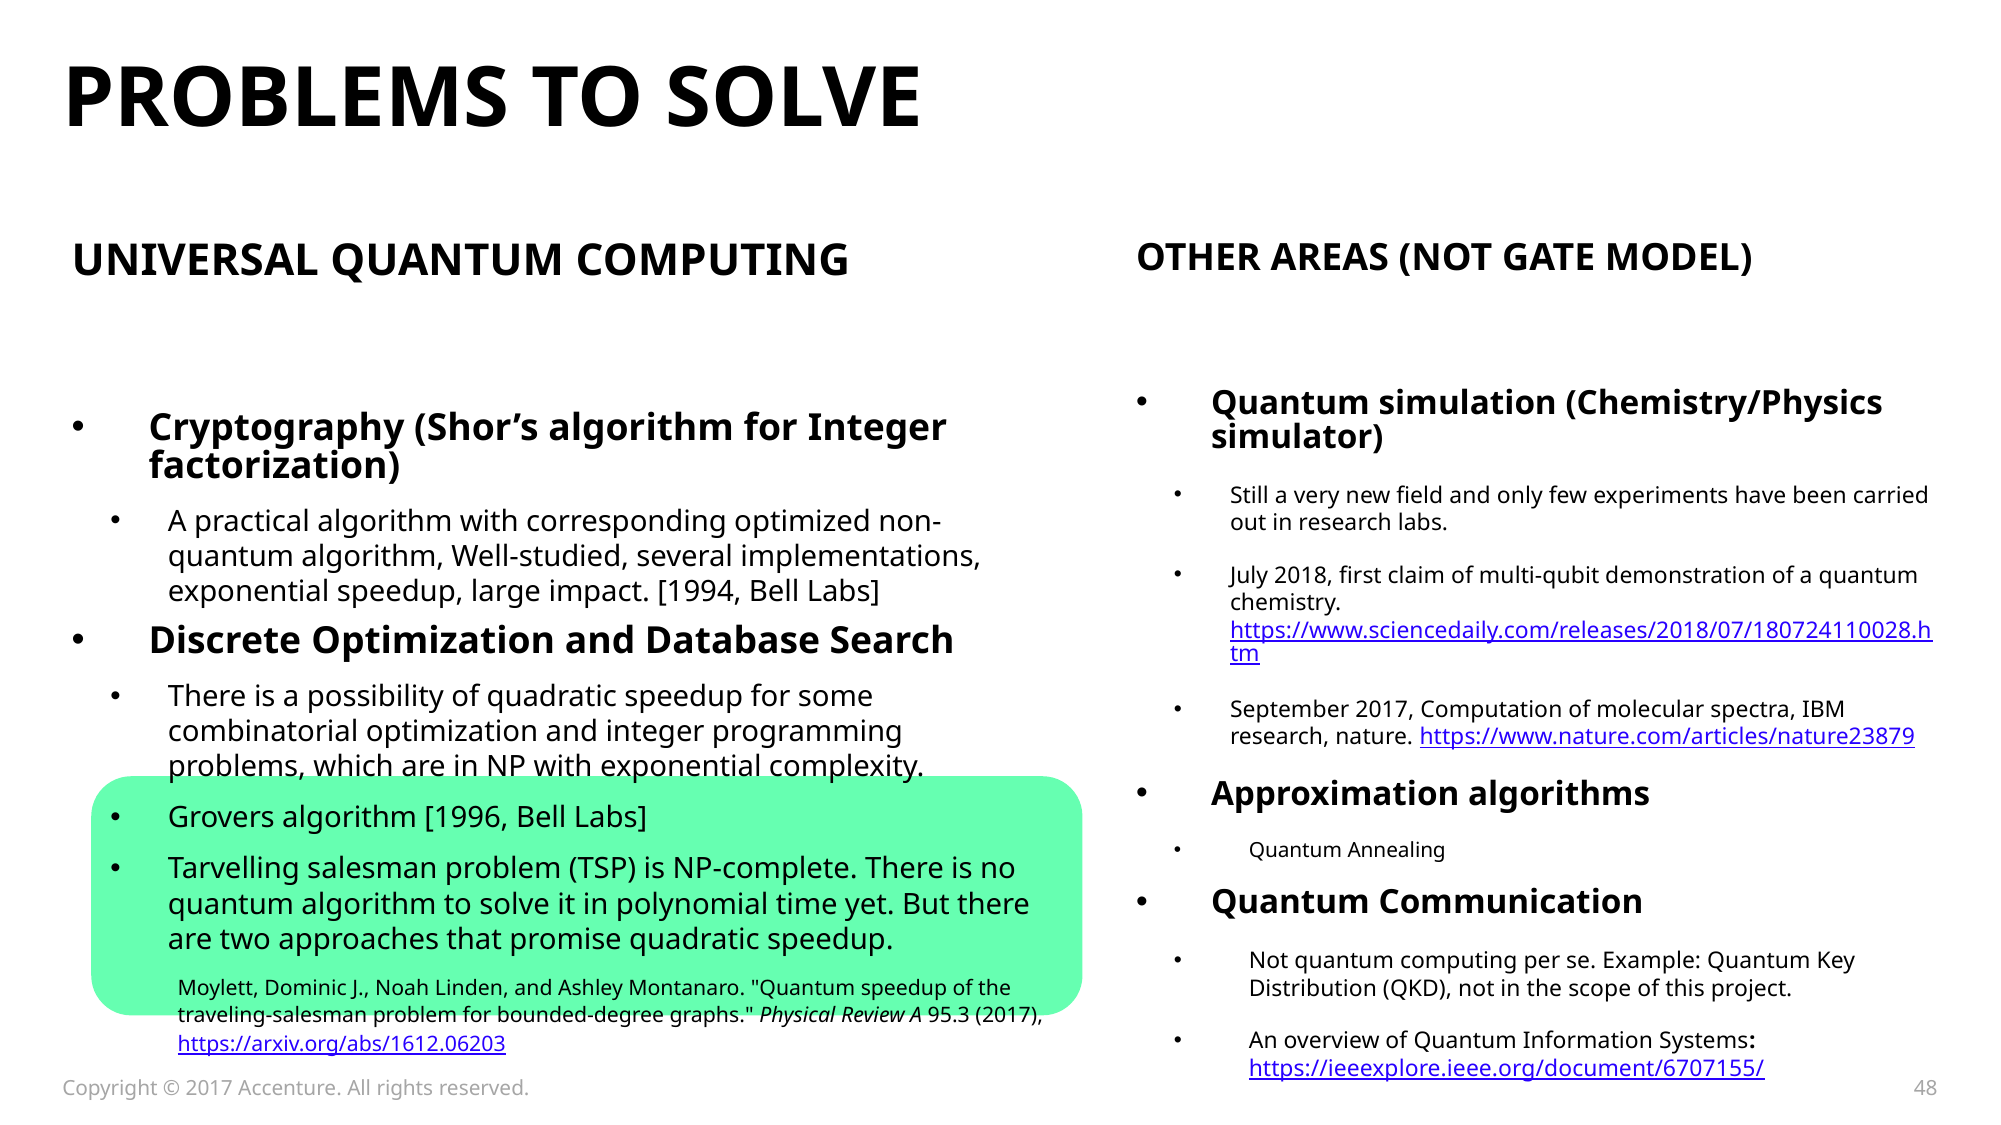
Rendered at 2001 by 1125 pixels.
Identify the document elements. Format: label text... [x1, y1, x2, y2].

slide_number 48 [1887, 1070, 1938, 1104]
text_box [1044, 775, 1084, 1017]
title Problems to Solve [62, 62, 1484, 225]
list UNIVERSAL QUANTUM COMPUTING Cryptography (Shor’s algorithm for Integer factorization) A practical algorithm with corresponding optimized non-quantum algorithm, Well-studied, several implementations, exponential speedup, large impact. [1994, Bell Labs] Discrete Optimization and Database Search There is a possibility of quadratic speedup for some combinatorial optimization and integer programming problems, which are in NP with exponential complexity. Grovers algorithm [1996, Bell Labs] Tarvelling salesman problem (TSP) is NP-complete. There is no quantum algorithm to solve it in polynomial time yet. But there are two approaches that promise quadratic speedup. Moylett, Dominic J., Noah Linden, and Ashley Montanaro. "Quantum speedup of the traveling-salesman problem for bounded-degree graphs." Physical Review A 95.3 (2017), https://arxiv.org/abs/1612.06203 [62, 225, 1044, 1070]
text_box OTHER AREAS (NOT GATE MODEL) Quantum simulation (Chemistry/Physics simulator) Still a very new field and only few experiments have been carried out in research labs. July 2018, first claim of multi-qubit demonstration of a quantum chemistry. https://www.sciencedaily.com/releases/2018/07/180724110028.htm September 2017, Computation of molecular spectra, IBM research, nature. https://www.nature.com/articles/nature23879 Approximation algorithms Quantum Annealing Quantum Communication Not quantum computing per se. Example: Quantum Key Distribution (QKD), not in the scope of this project. An overview of Quantum Information Systems: https://ieeexplore.ieee.org/document/6707155/ [1126, 224, 1938, 1070]
footer Copyright © 2017 Accenture. All rights reserved. [62, 1069, 1000, 1104]
